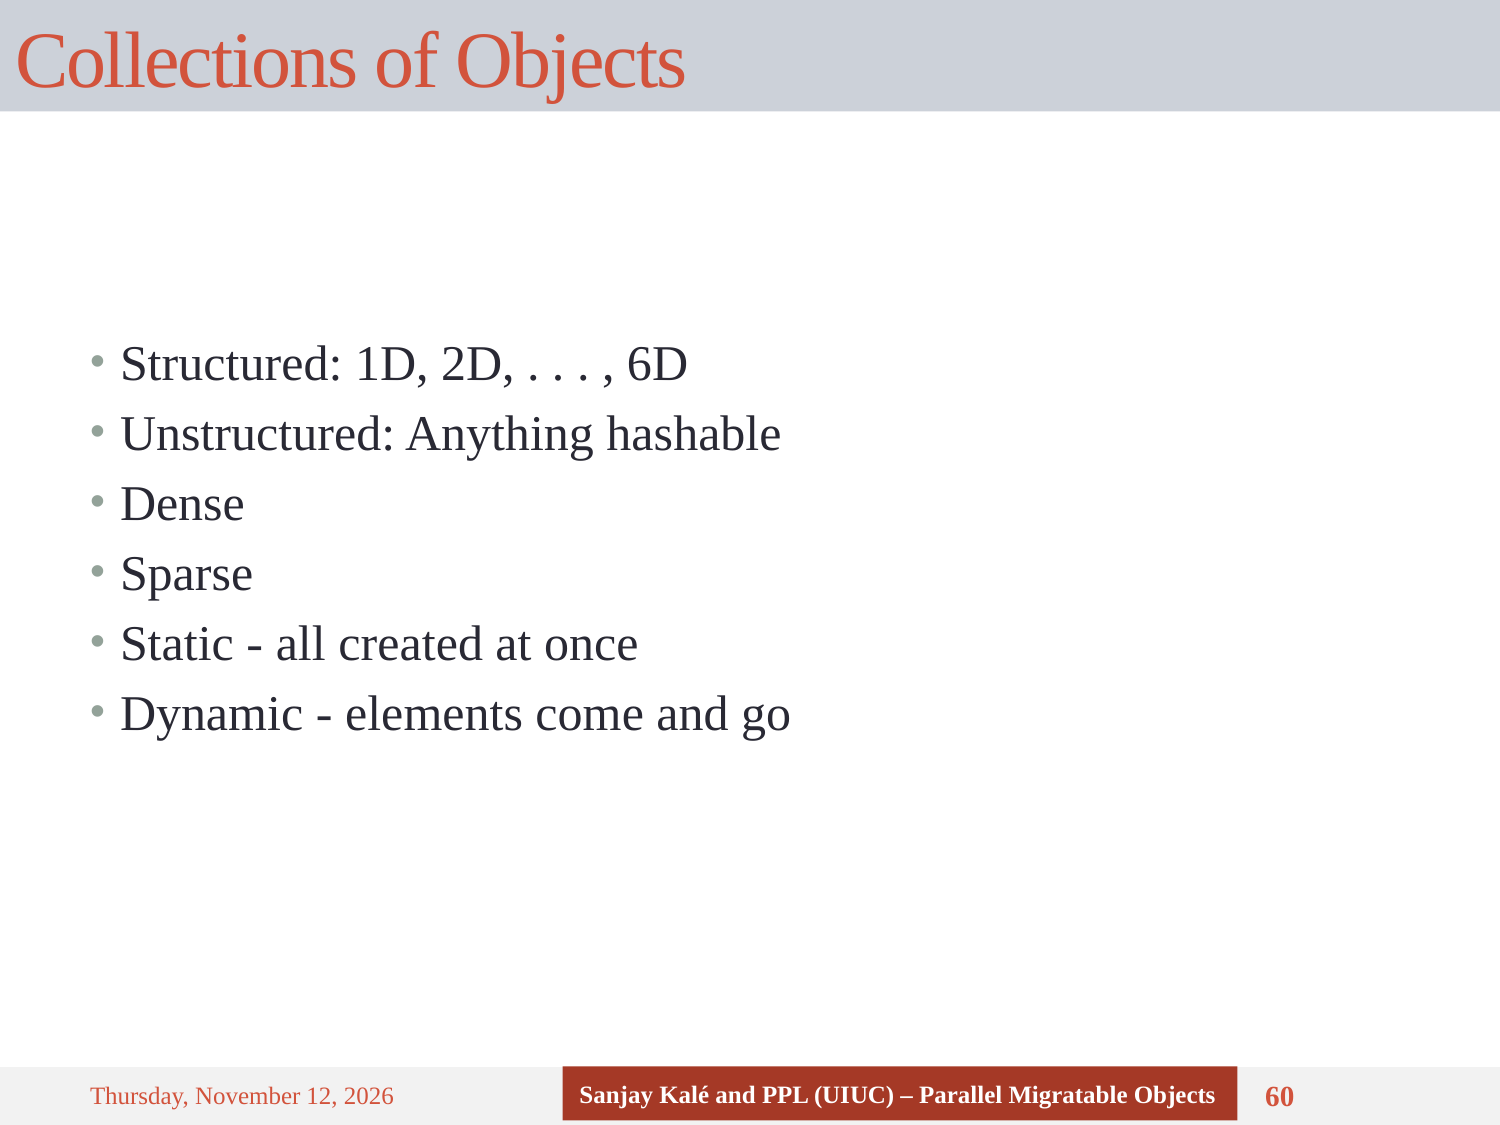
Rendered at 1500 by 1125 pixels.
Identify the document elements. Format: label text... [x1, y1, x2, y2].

list Structured: 1D, 2D, . . . , 6D Unstructured: Anything hashable Dense Sparse Static - all created at once Dynamic - elements come and go [75, 323, 1425, 806]
slide_number 60 [1250, 1067, 1425, 1122]
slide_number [75, 1067, 550, 1122]
title Collections of Objects [0, 0, 1500, 112]
footer Sanjay Kalé and PPL (UIUC) – Parallel Migratable Objects [562, 1066, 1238, 1121]
